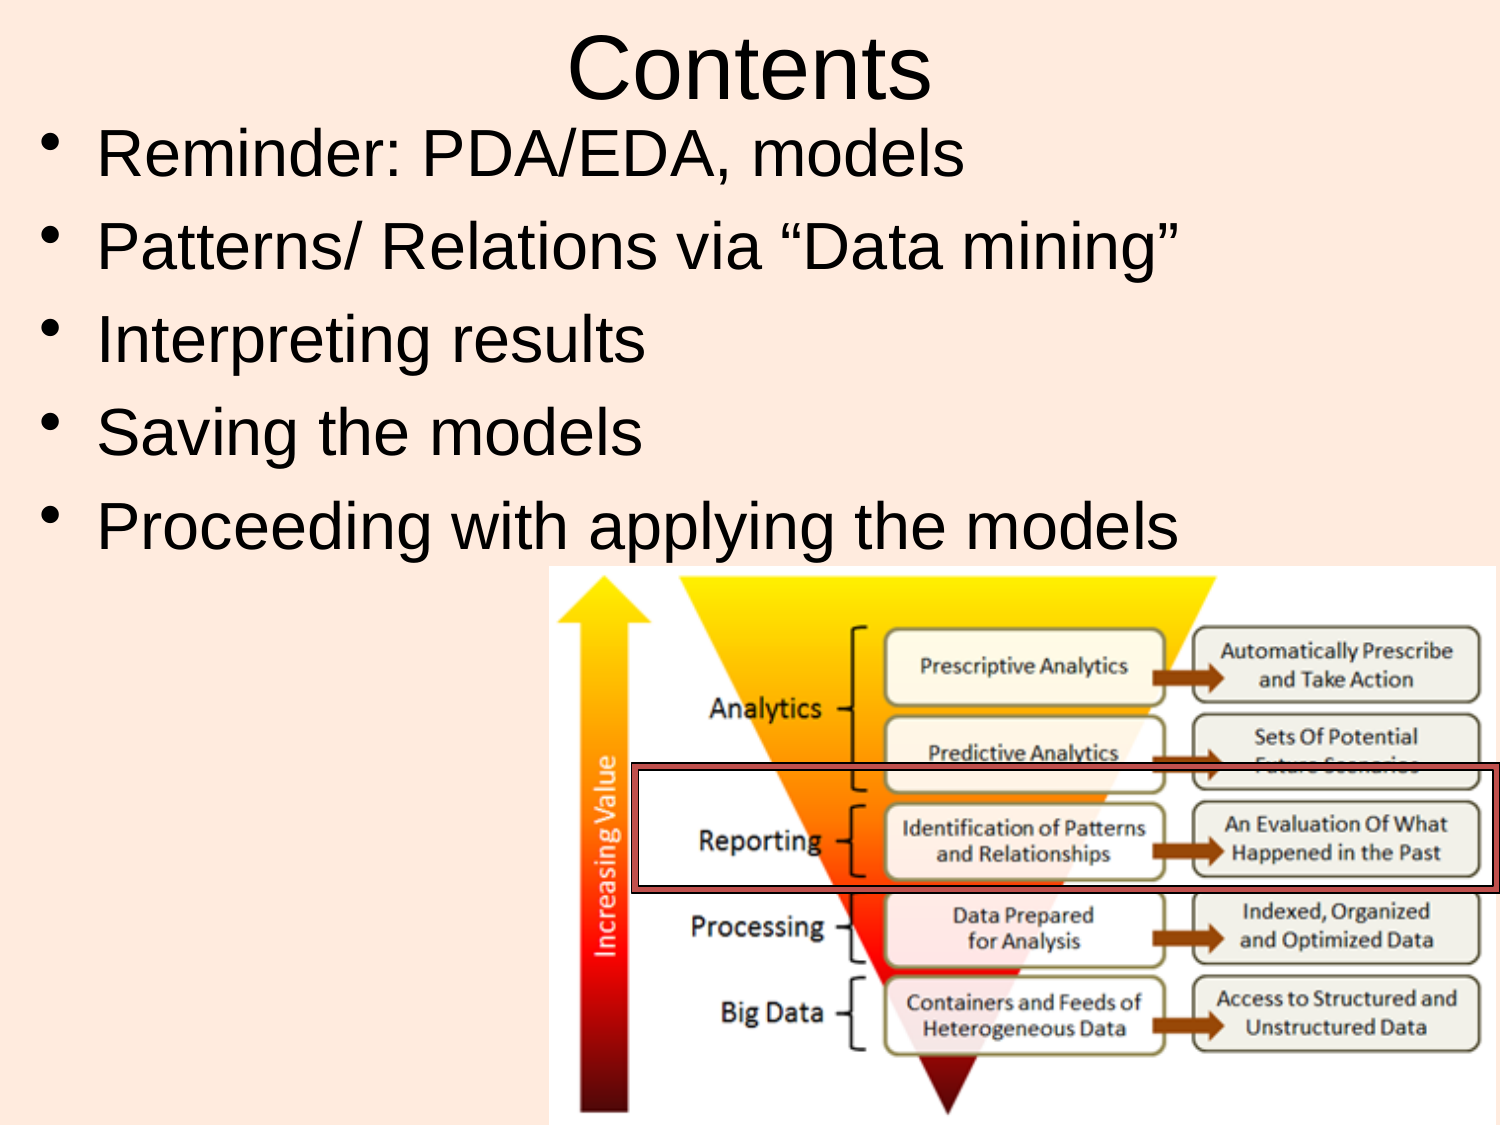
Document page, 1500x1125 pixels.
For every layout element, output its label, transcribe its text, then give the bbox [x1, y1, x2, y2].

title Contents [112, 0, 1388, 101]
picture [548, 566, 1497, 1125]
list Reminder: PDA/EDA, models Patterns/ Relations via “Data mining” Interpreting results Saving the models Proceeding with applying the models [24, 101, 1388, 1005]
